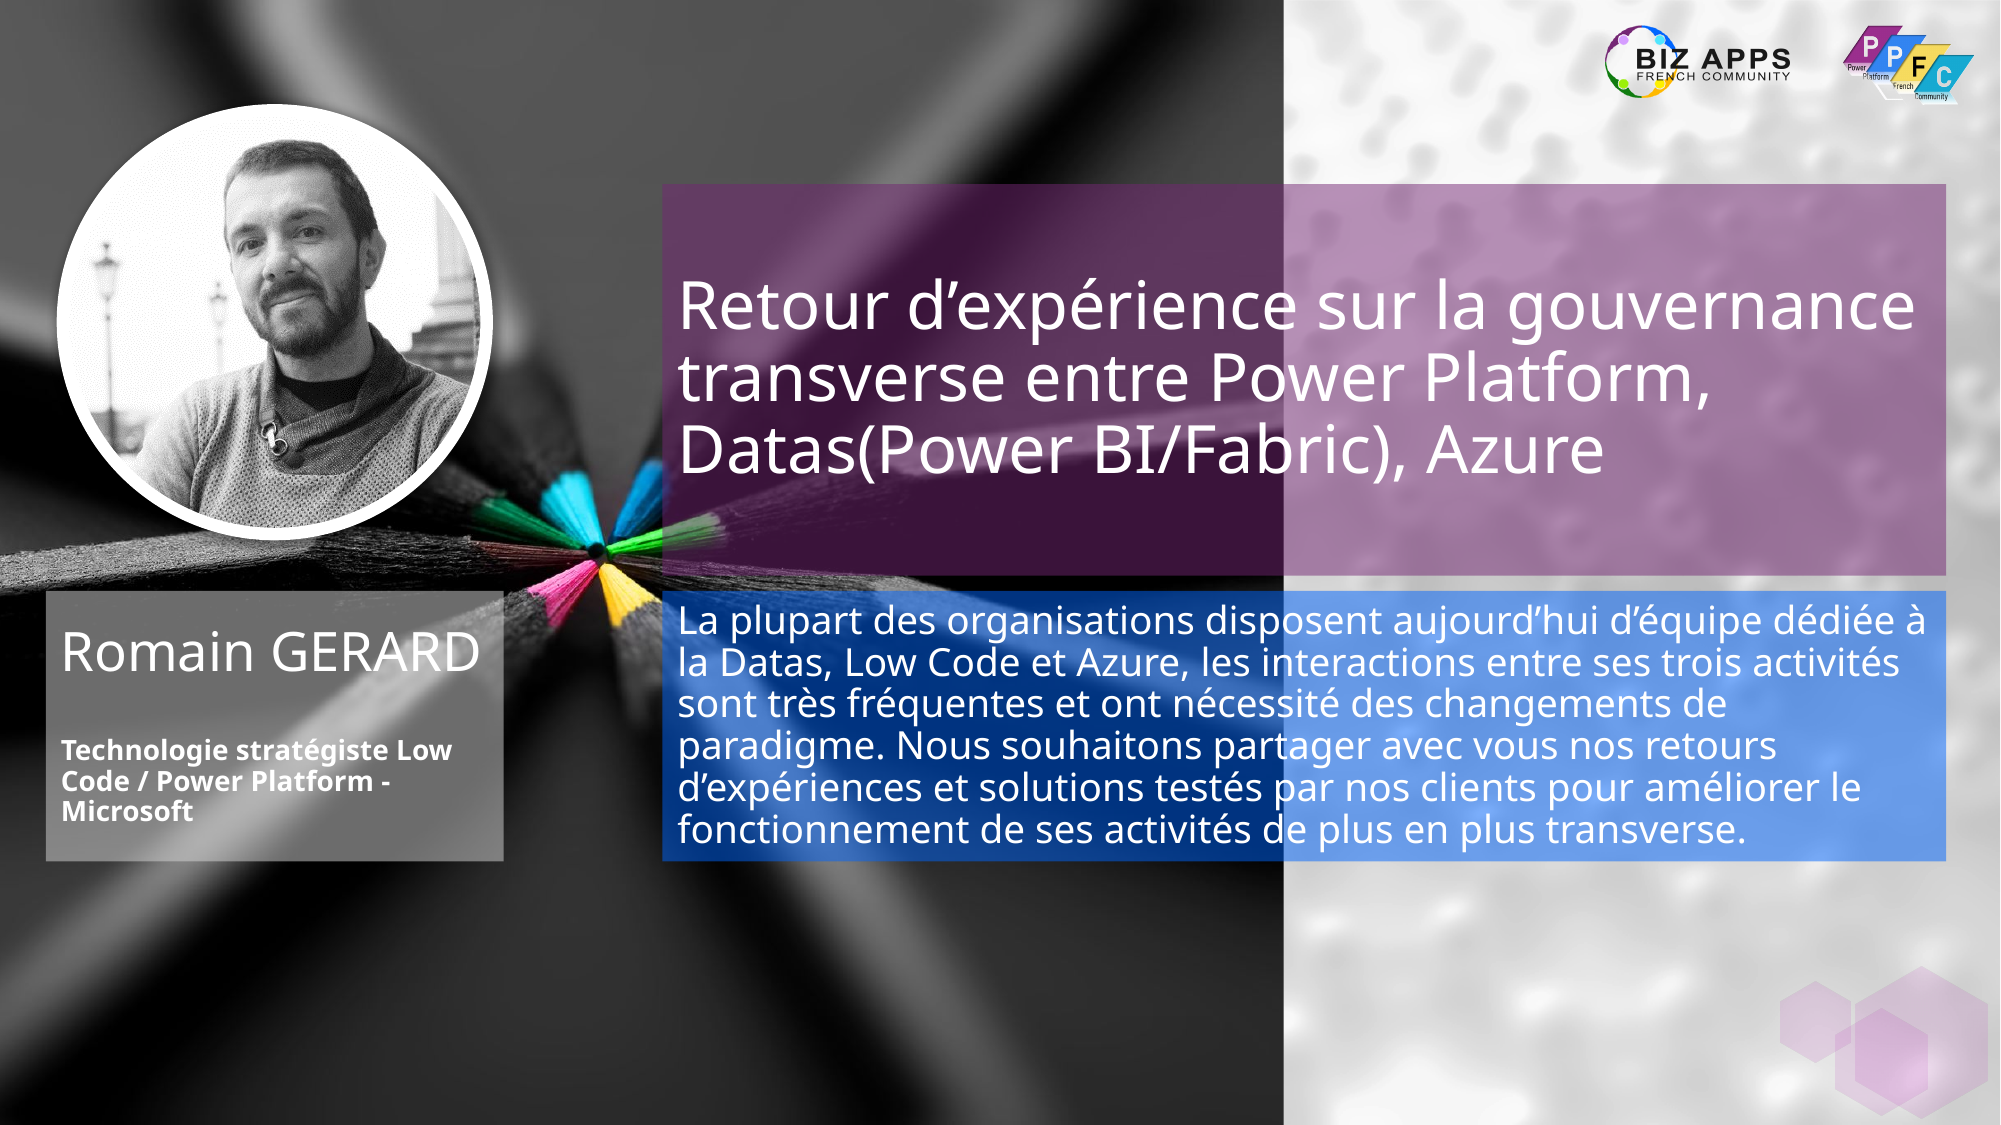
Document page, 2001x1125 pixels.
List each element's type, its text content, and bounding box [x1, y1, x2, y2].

picture [0, 0, 2001, 1125]
subtitle La plupart des organisations disposent aujourd’hui d’équipe dédiée à la Datas, Low Code et Azure, les interactions entre ses trois activités sont très fréquentes et ont nécessité des changements de paradigme. Nous souhaitons partager avec vous nos retours d’expériences et solutions testés par nos clients pour améliorer le fonctionnement de ses activités de plus en plus transverse. [1284, 590, 1947, 862]
title Retour d’expérience sur la gouvernance transverse entre Power Platform, Datas(Power BI/Fabric), Azure [1284, 184, 1947, 576]
